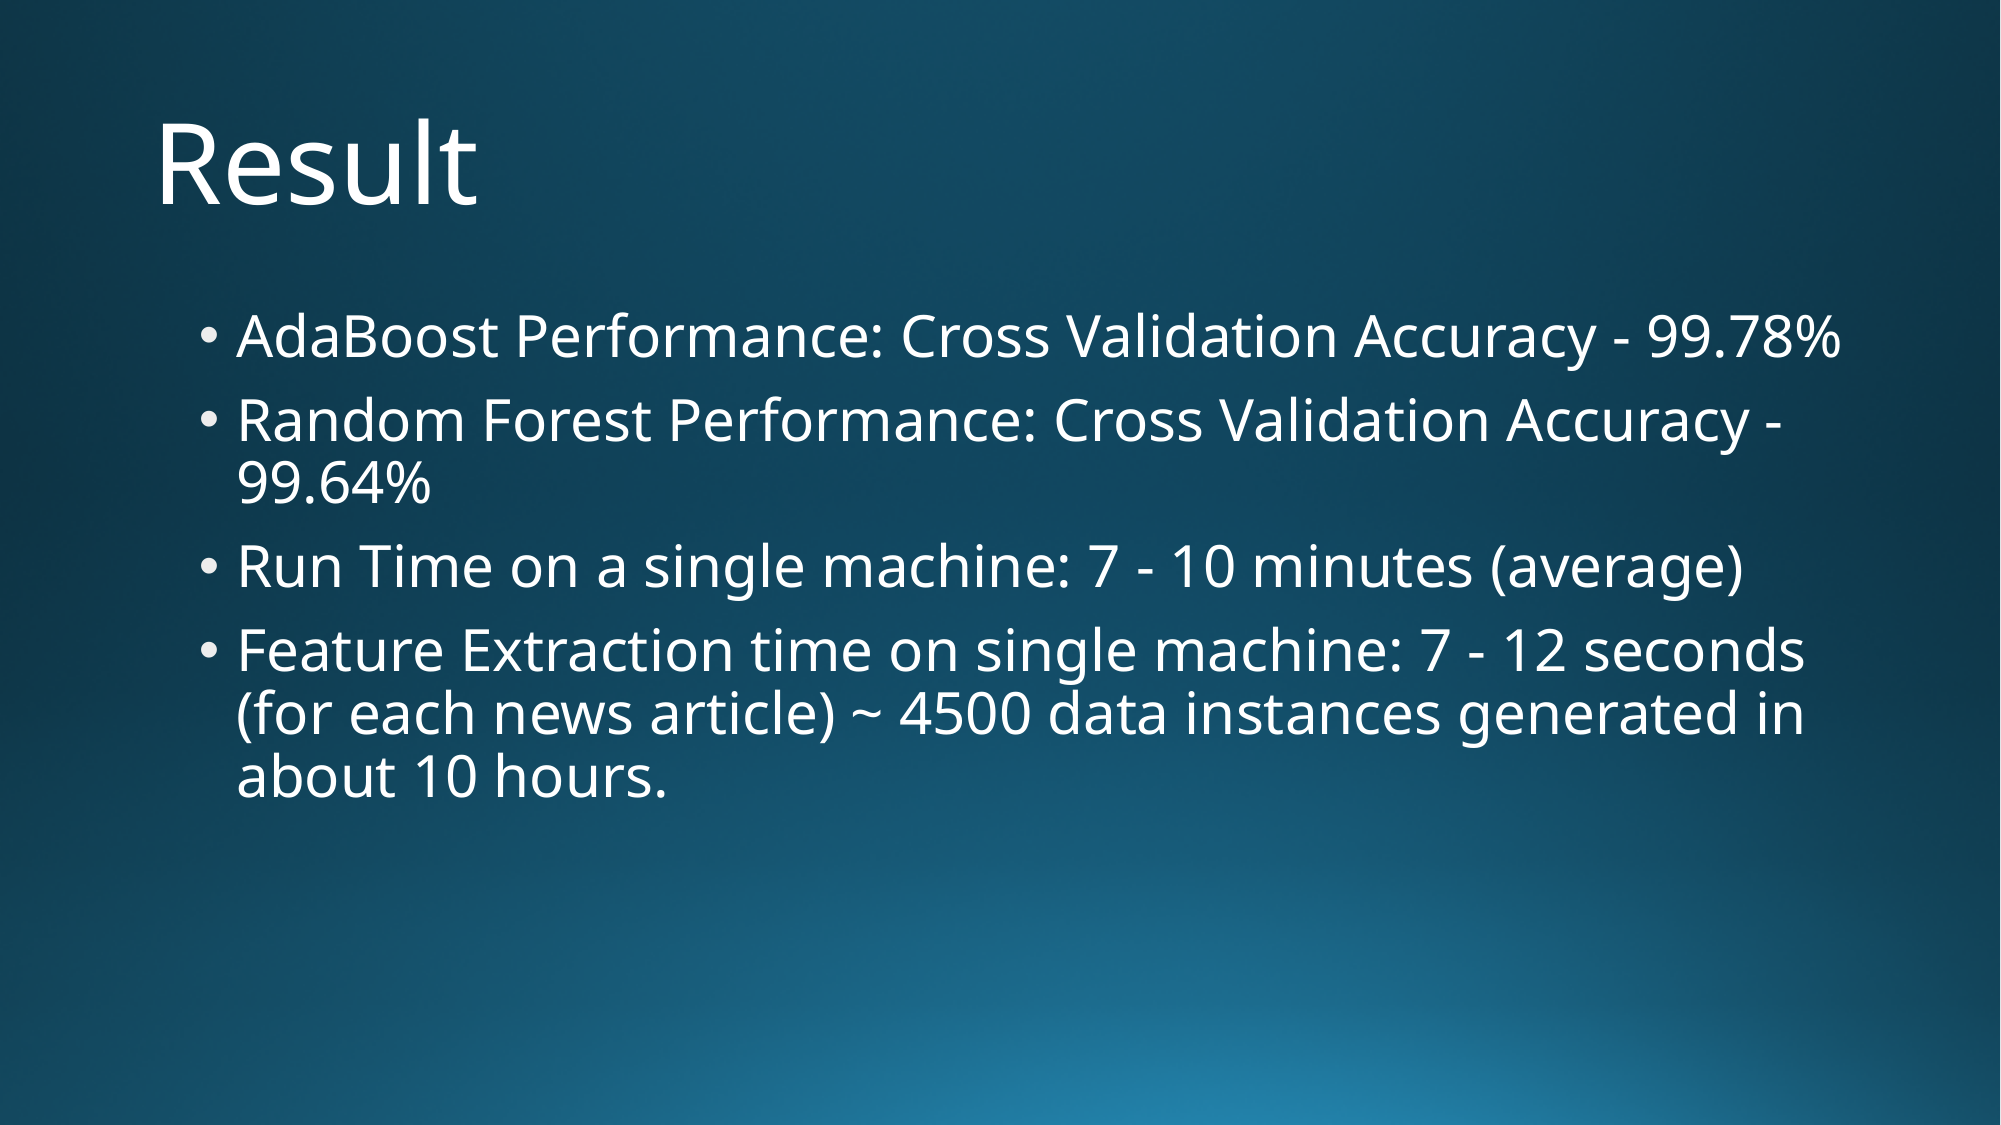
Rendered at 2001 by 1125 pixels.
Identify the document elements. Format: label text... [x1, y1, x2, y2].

list AdaBoost Performance: Cross Validation Accuracy - 99.78% Random Forest Performance: Cross Validation Accuracy - 99.64% Run Time on a single machine: 7 - 10 minutes (average) Feature Extraction time on single machine: 7 - 12 seconds (for each news article) ~ 4500 data instances generated in about 10 hours. [183, 299, 1863, 1014]
picture [0, 0, 2001, 1125]
title Result [137, 59, 1863, 278]
